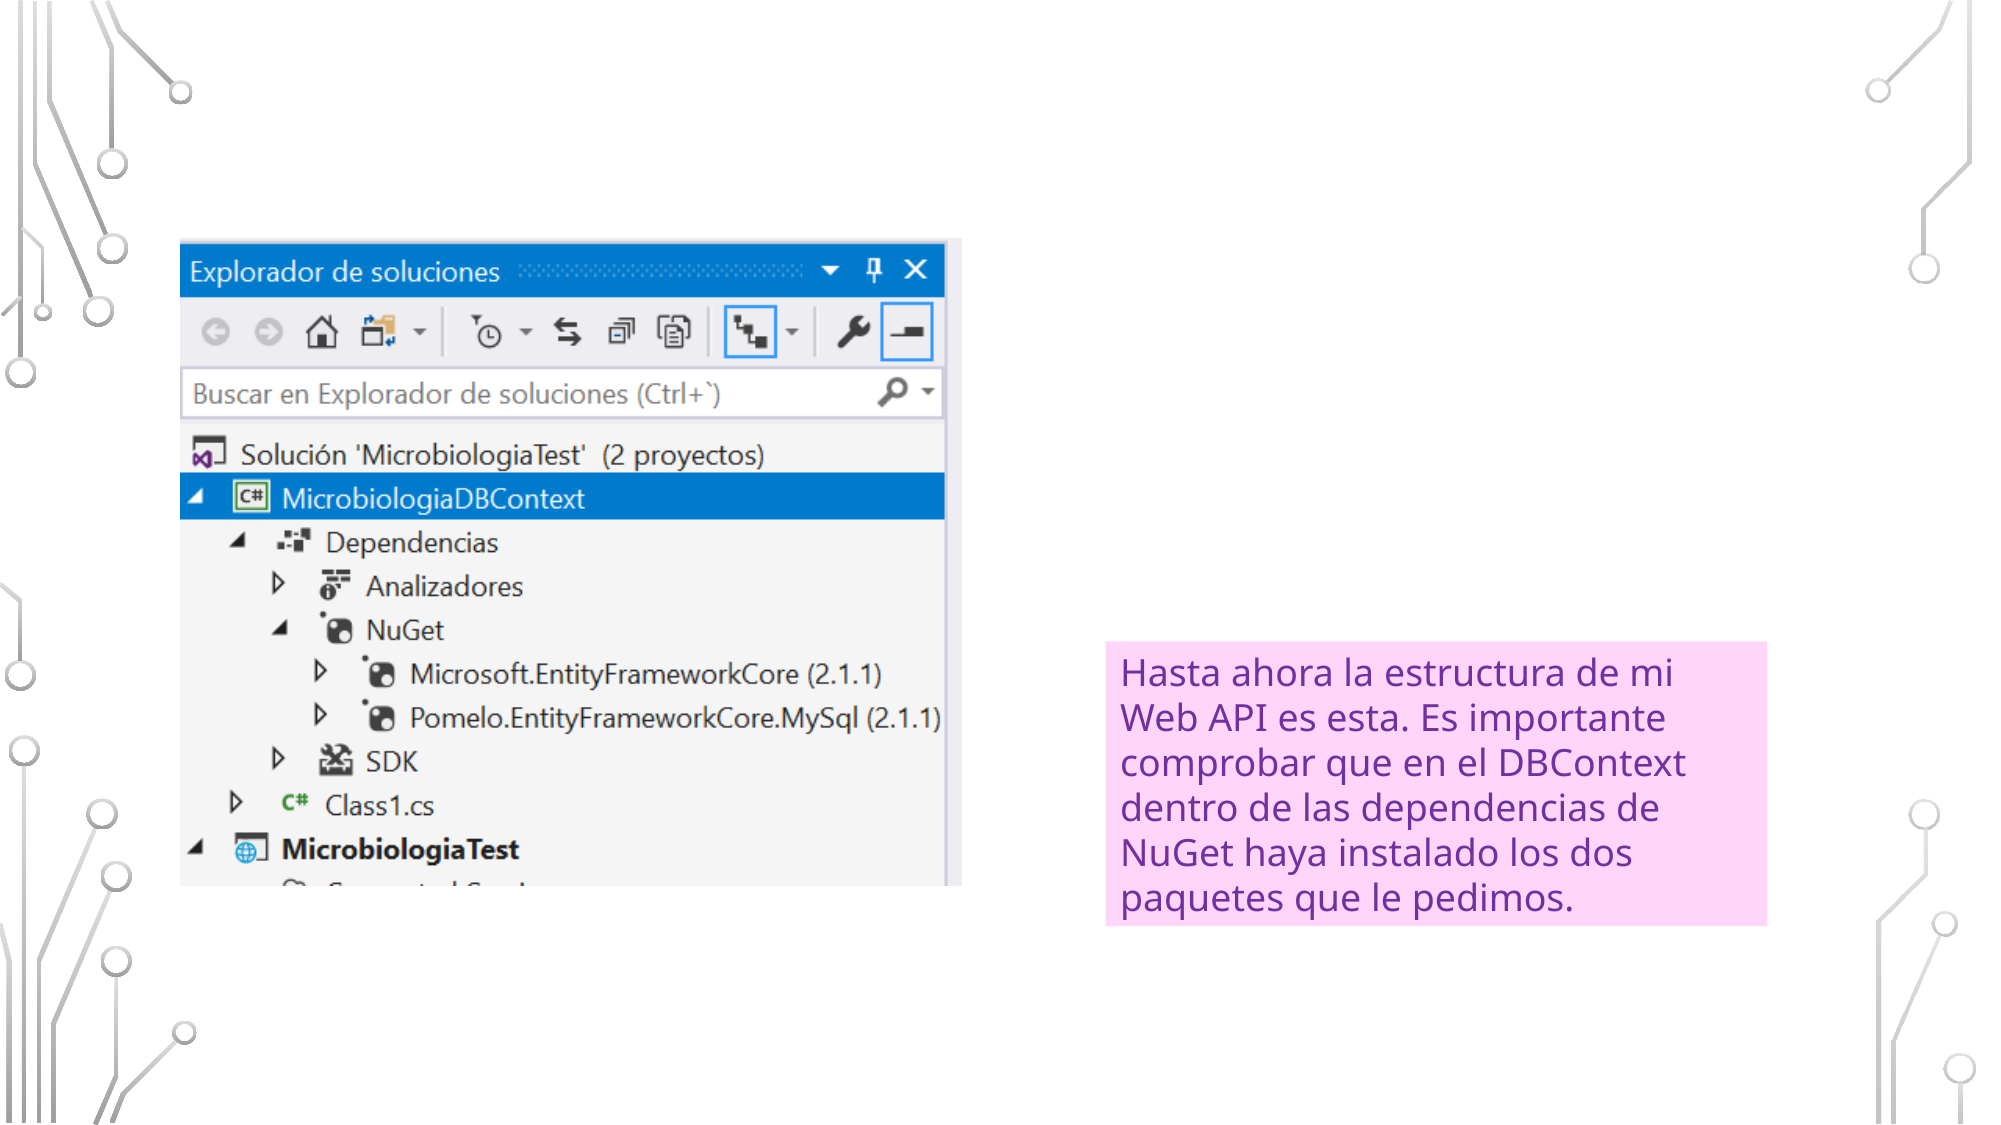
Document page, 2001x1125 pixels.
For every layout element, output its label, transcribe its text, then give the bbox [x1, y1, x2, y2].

text_box Hasta ahora la estructura de mi Web API es esta. Es importante comprobar que en el DBContext dentro de las dependencias de NuGet haya instalado los dos paquetes que le pedimos. [1105, 641, 1768, 927]
picture [180, 238, 963, 887]
